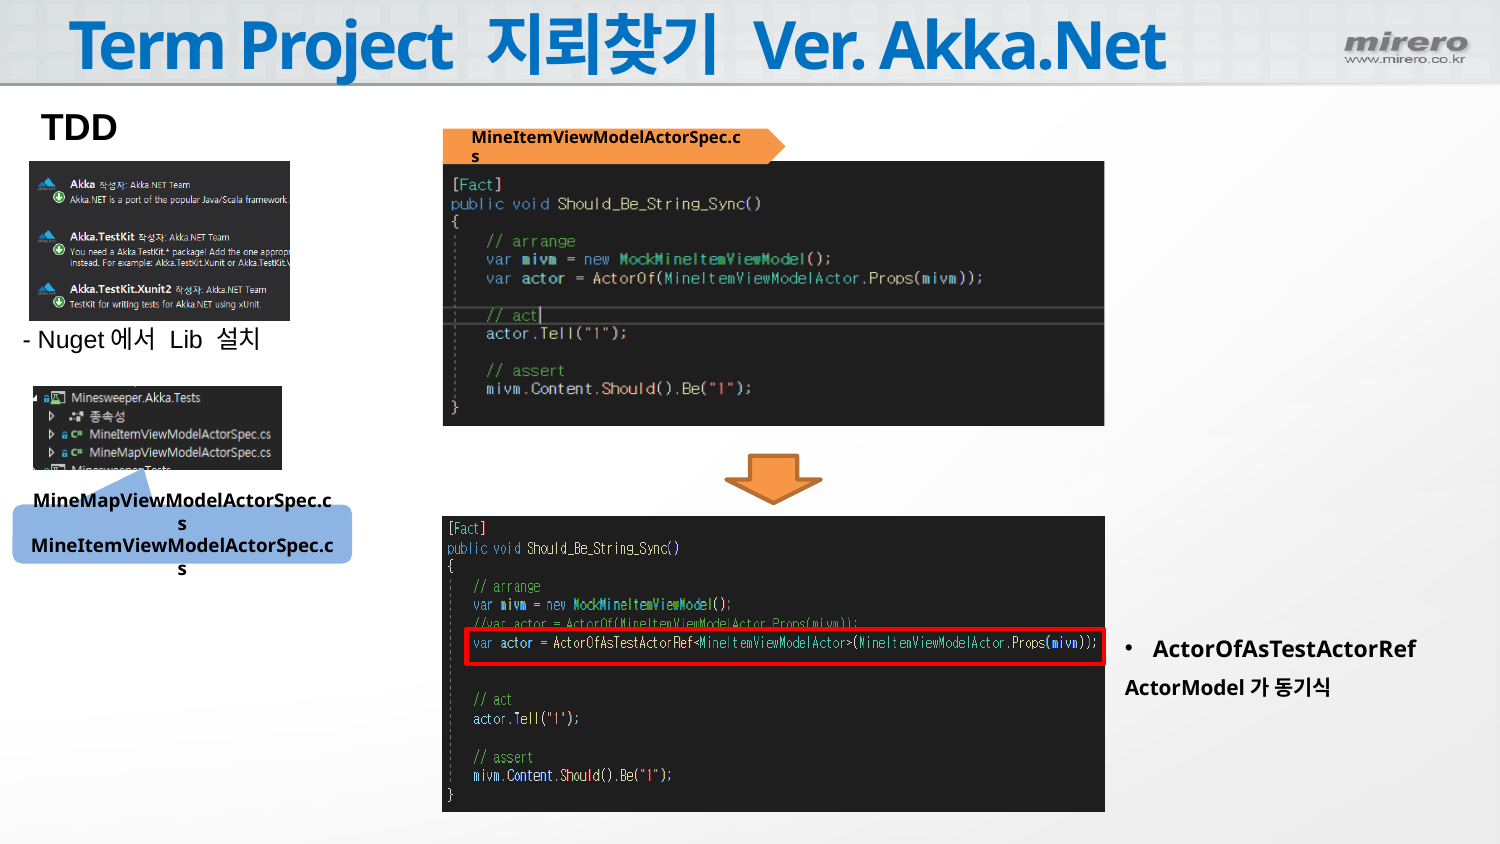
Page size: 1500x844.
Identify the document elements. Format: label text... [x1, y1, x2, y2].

text_box TDD [25, 73, 231, 156]
text_box MineMapViewModelActorSpec.cs MineItemViewModelActorSpec.cs [10, 478, 355, 566]
title Term Project 지뢰찾기 Ver. Akka.Net [53, 0, 1404, 86]
text_box - Nuget에서 Lib 설치 [7, 316, 278, 362]
text_box MineItemViewModelActorSpec.cs [440, 126, 788, 162]
text_box ActorOfAsTestActorRef ActorModel가 동기식 [1110, 613, 1500, 707]
picture [0, 0, 1500, 844]
text_box [724, 453, 823, 505]
